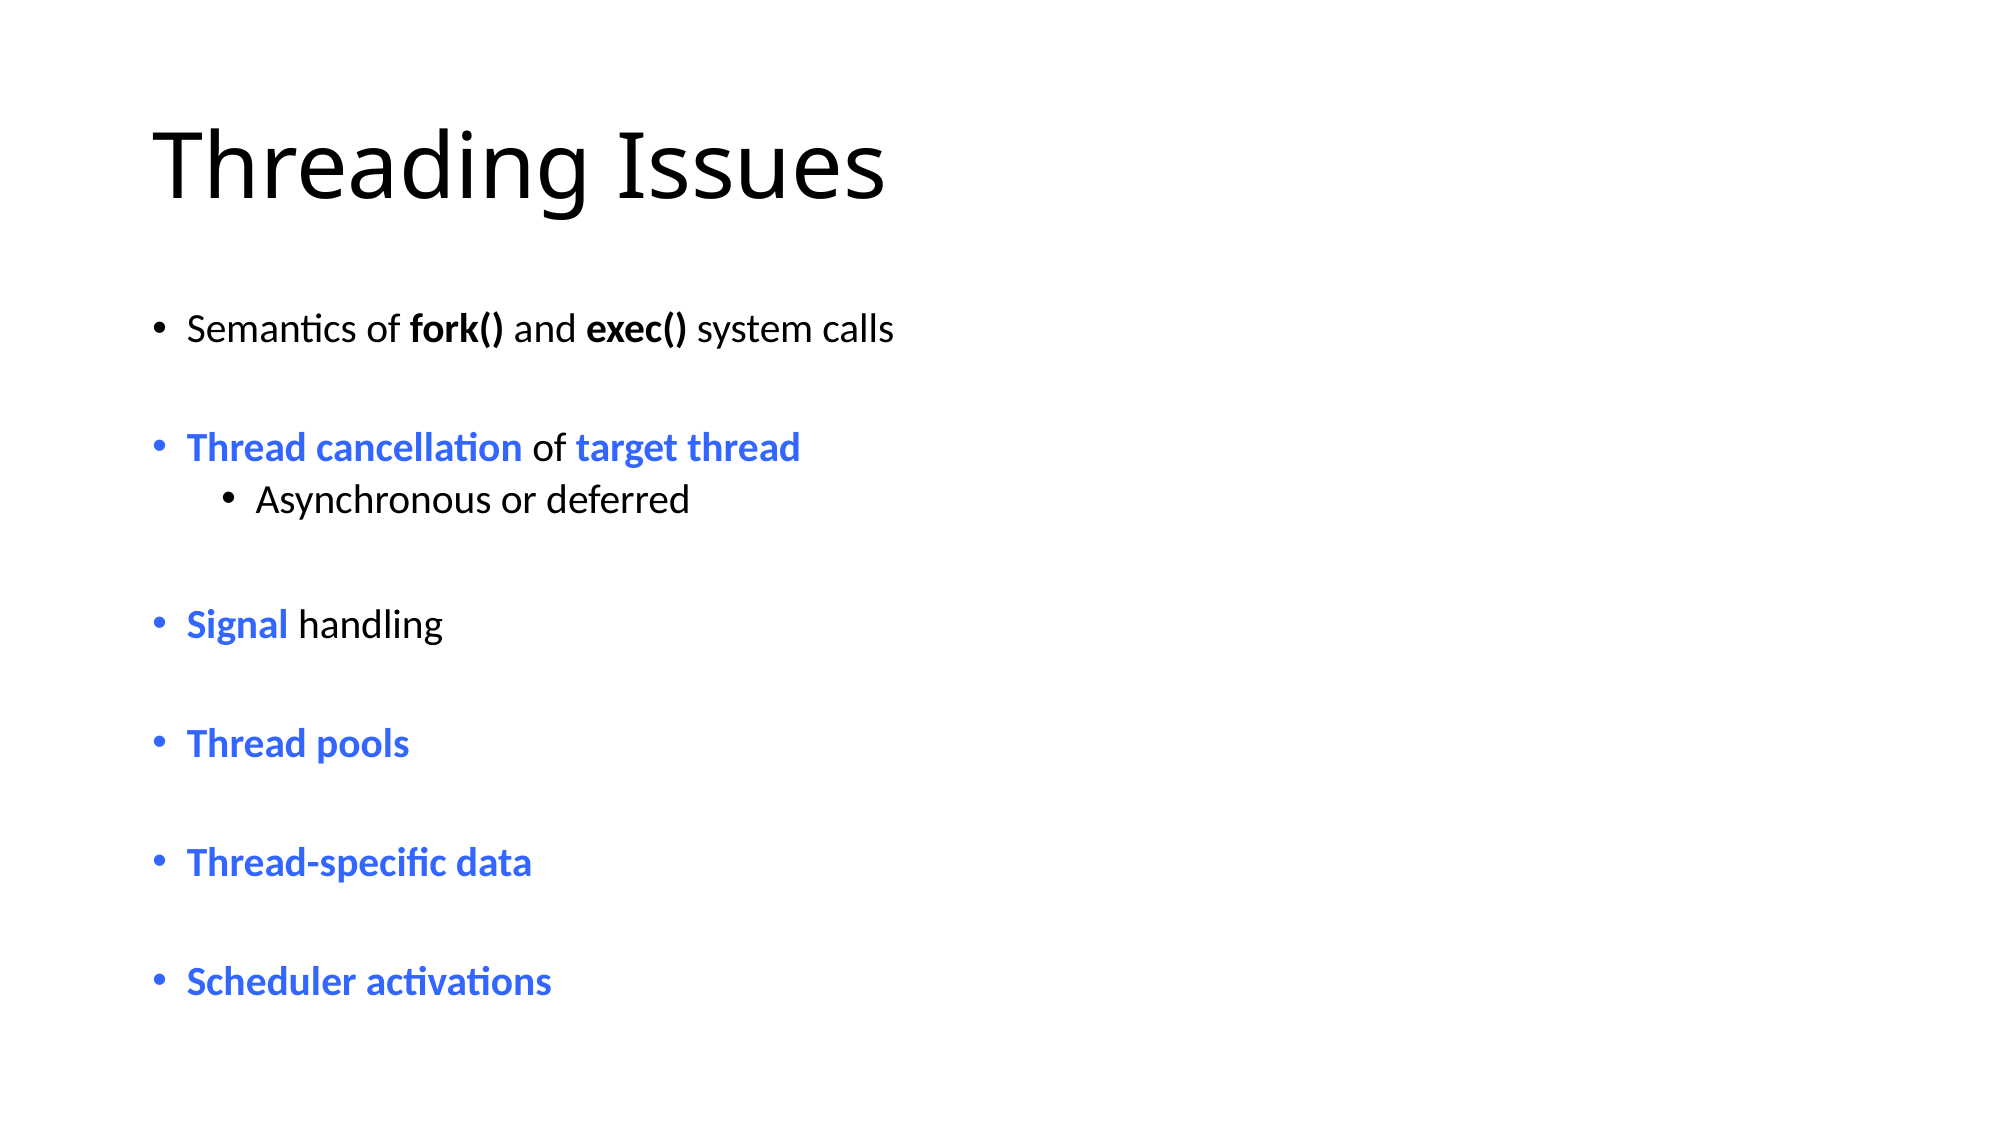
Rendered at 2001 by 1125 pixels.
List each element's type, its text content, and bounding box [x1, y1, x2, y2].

list Semantics of fork() and exec() system calls Thread cancellation of target thread Asynchronous or deferred Signal handling Thread pools Thread-specific data Scheduler activations [137, 299, 1863, 1014]
title Threading Issues [137, 59, 1863, 278]
